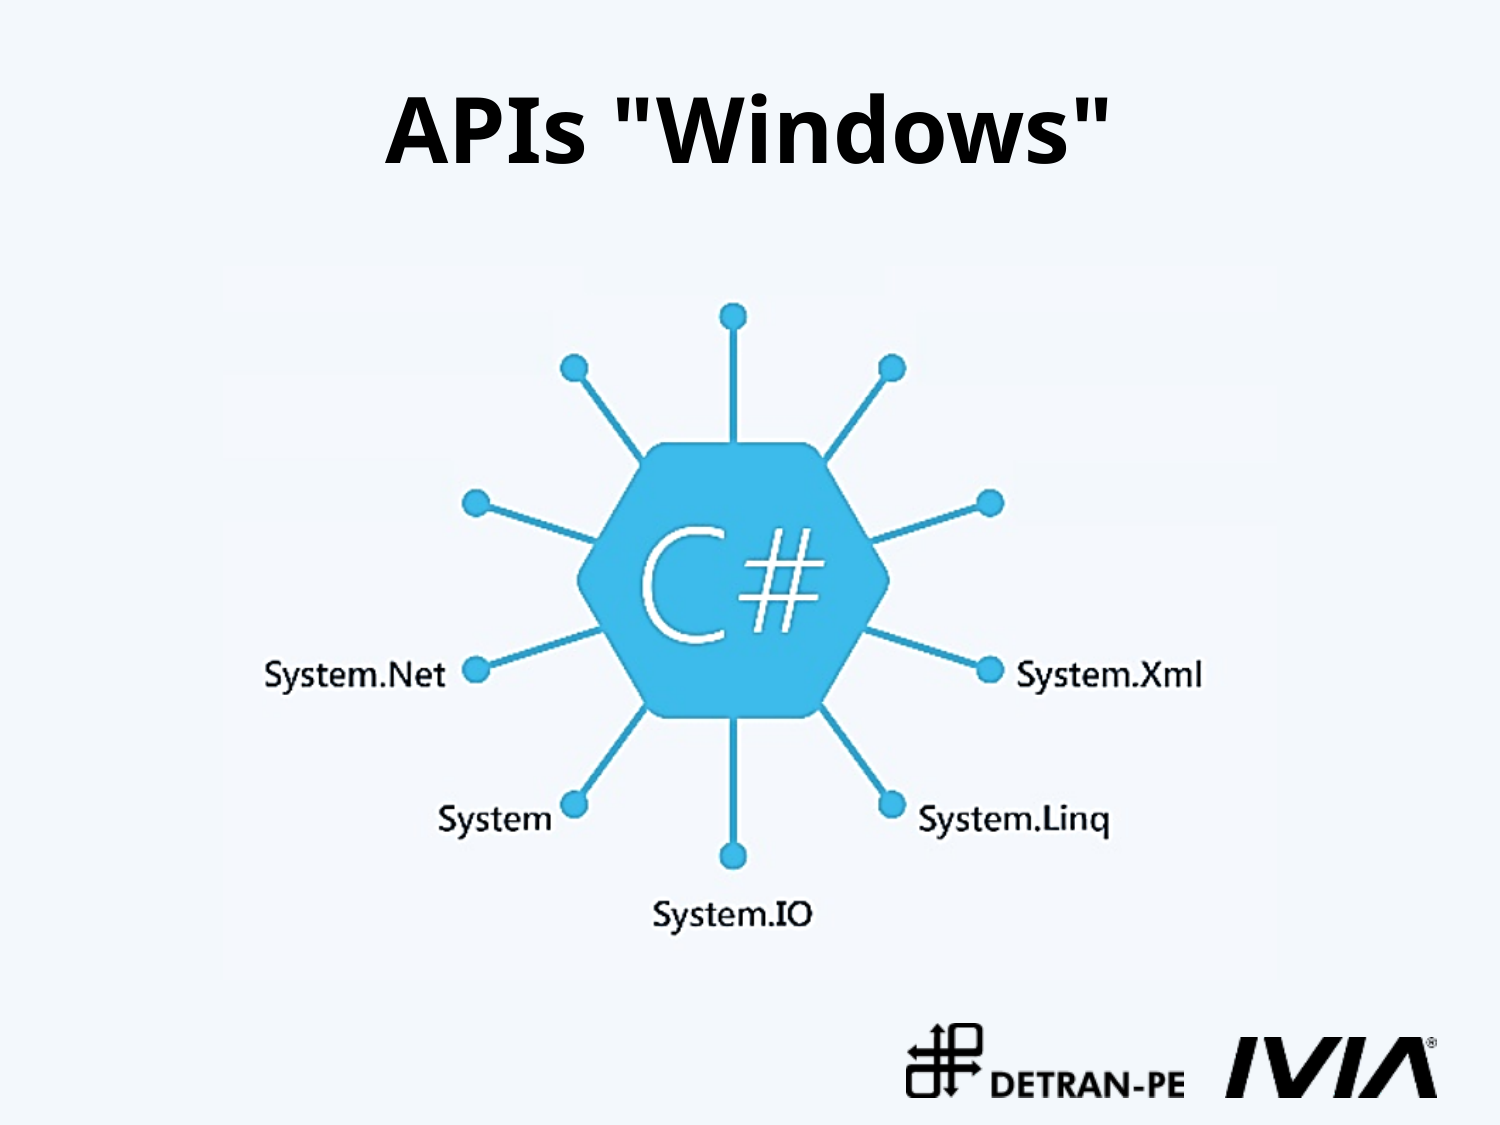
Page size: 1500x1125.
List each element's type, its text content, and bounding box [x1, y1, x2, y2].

picture [1225, 1037, 1437, 1098]
picture [906, 1023, 1184, 1098]
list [223, 266, 1277, 981]
title APIs "Windows" [103, 59, 1397, 209]
